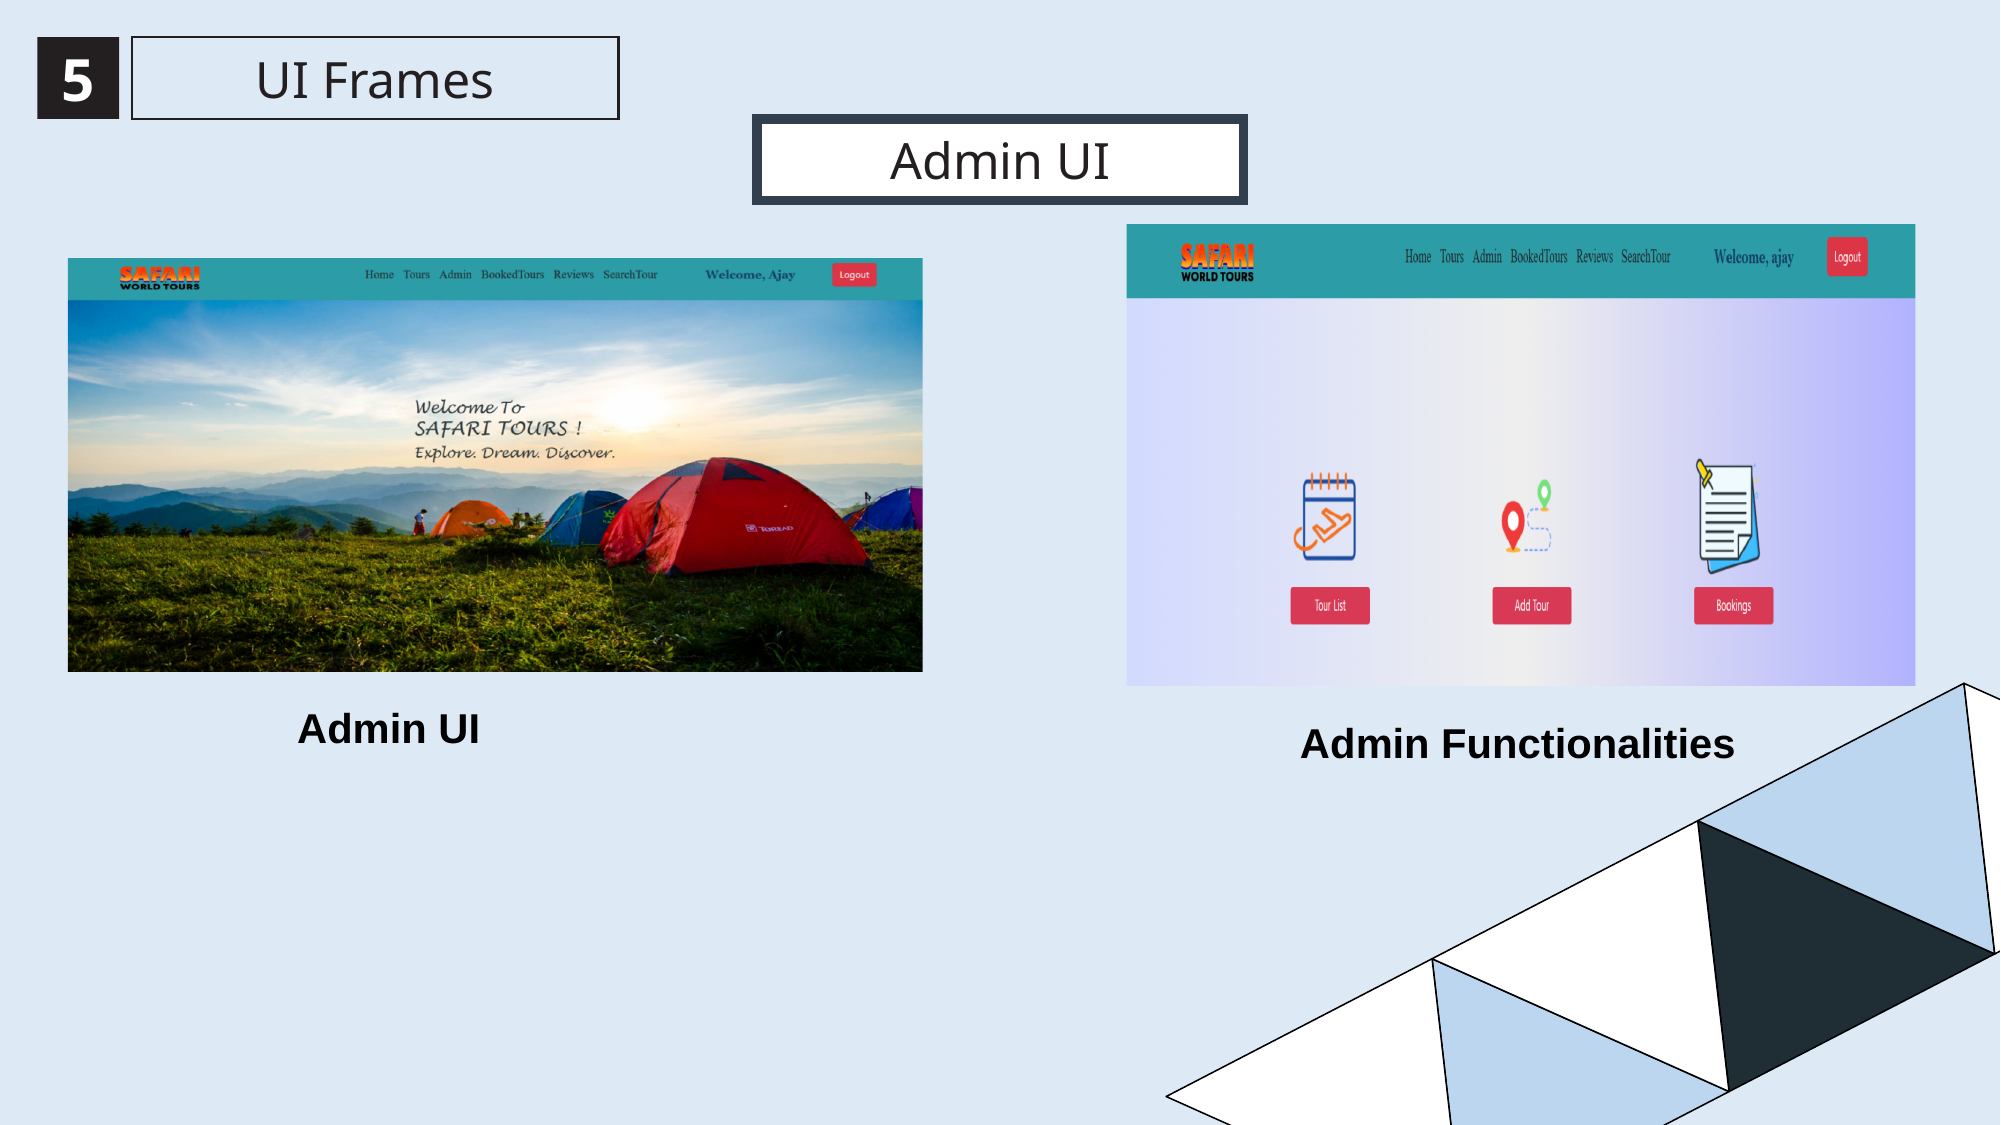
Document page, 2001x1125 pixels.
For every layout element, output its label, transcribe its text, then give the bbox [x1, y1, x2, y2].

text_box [1206, 636, 2000, 1125]
picture [1126, 224, 1916, 686]
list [67, 257, 923, 672]
text_box Admin UI [282, 694, 619, 760]
text_box 5 [37, 37, 120, 119]
text_box Admin UI [757, 118, 1244, 201]
text_box UI Frames [131, 37, 619, 119]
